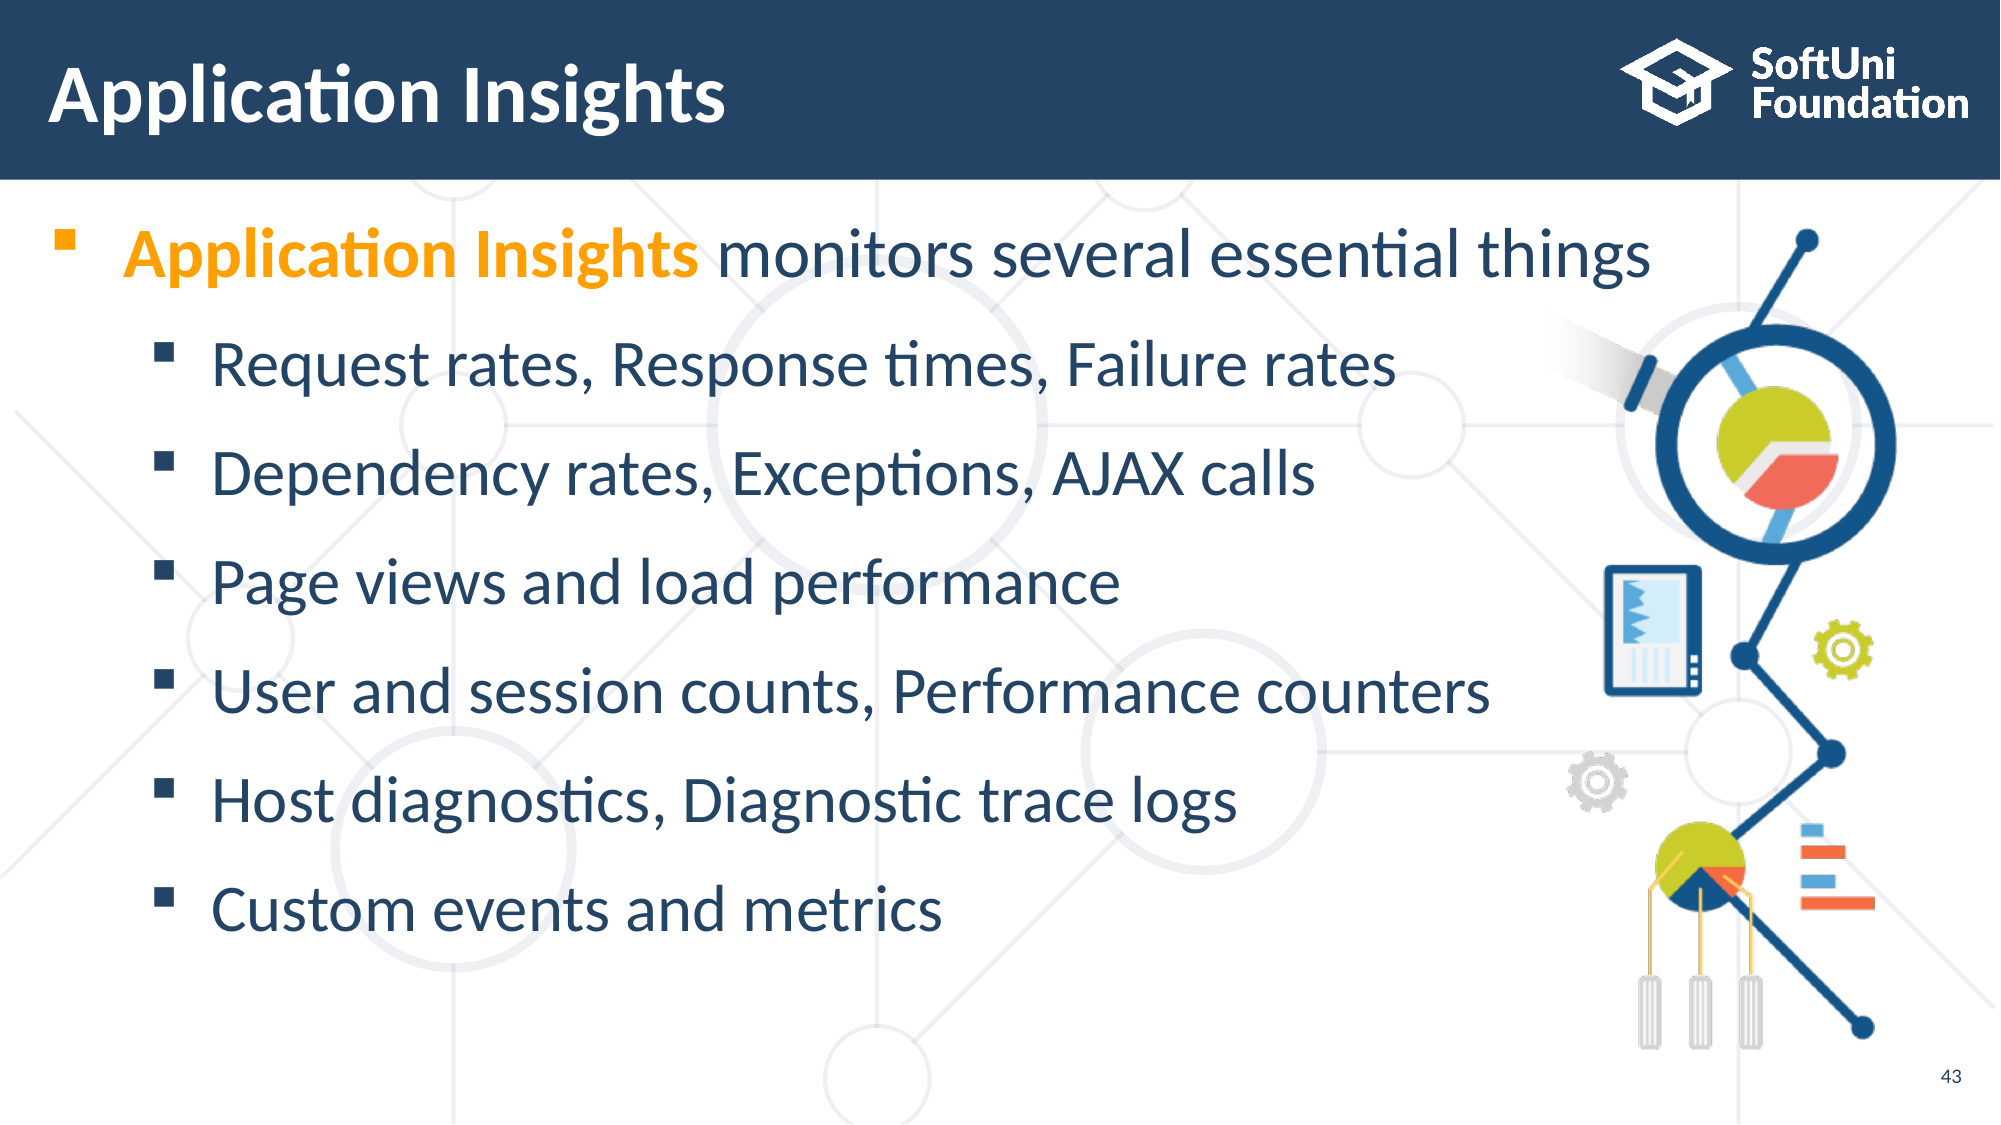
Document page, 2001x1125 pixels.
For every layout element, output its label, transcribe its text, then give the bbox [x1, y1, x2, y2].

title Application Insights [31, 16, 1591, 162]
picture [1619, 38, 1968, 126]
list Application Insights monitors several essential things Request rates, Response times, Failure rates Dependency rates, Exceptions, AJAX calls Page views and load performance User and session counts, Performance counters Host diagnostics, Diagnostic trace logs Custom events and metrics [31, 196, 1970, 1050]
picture [1305, 228, 2000, 1050]
slide_number 43 [1897, 1049, 1968, 1101]
